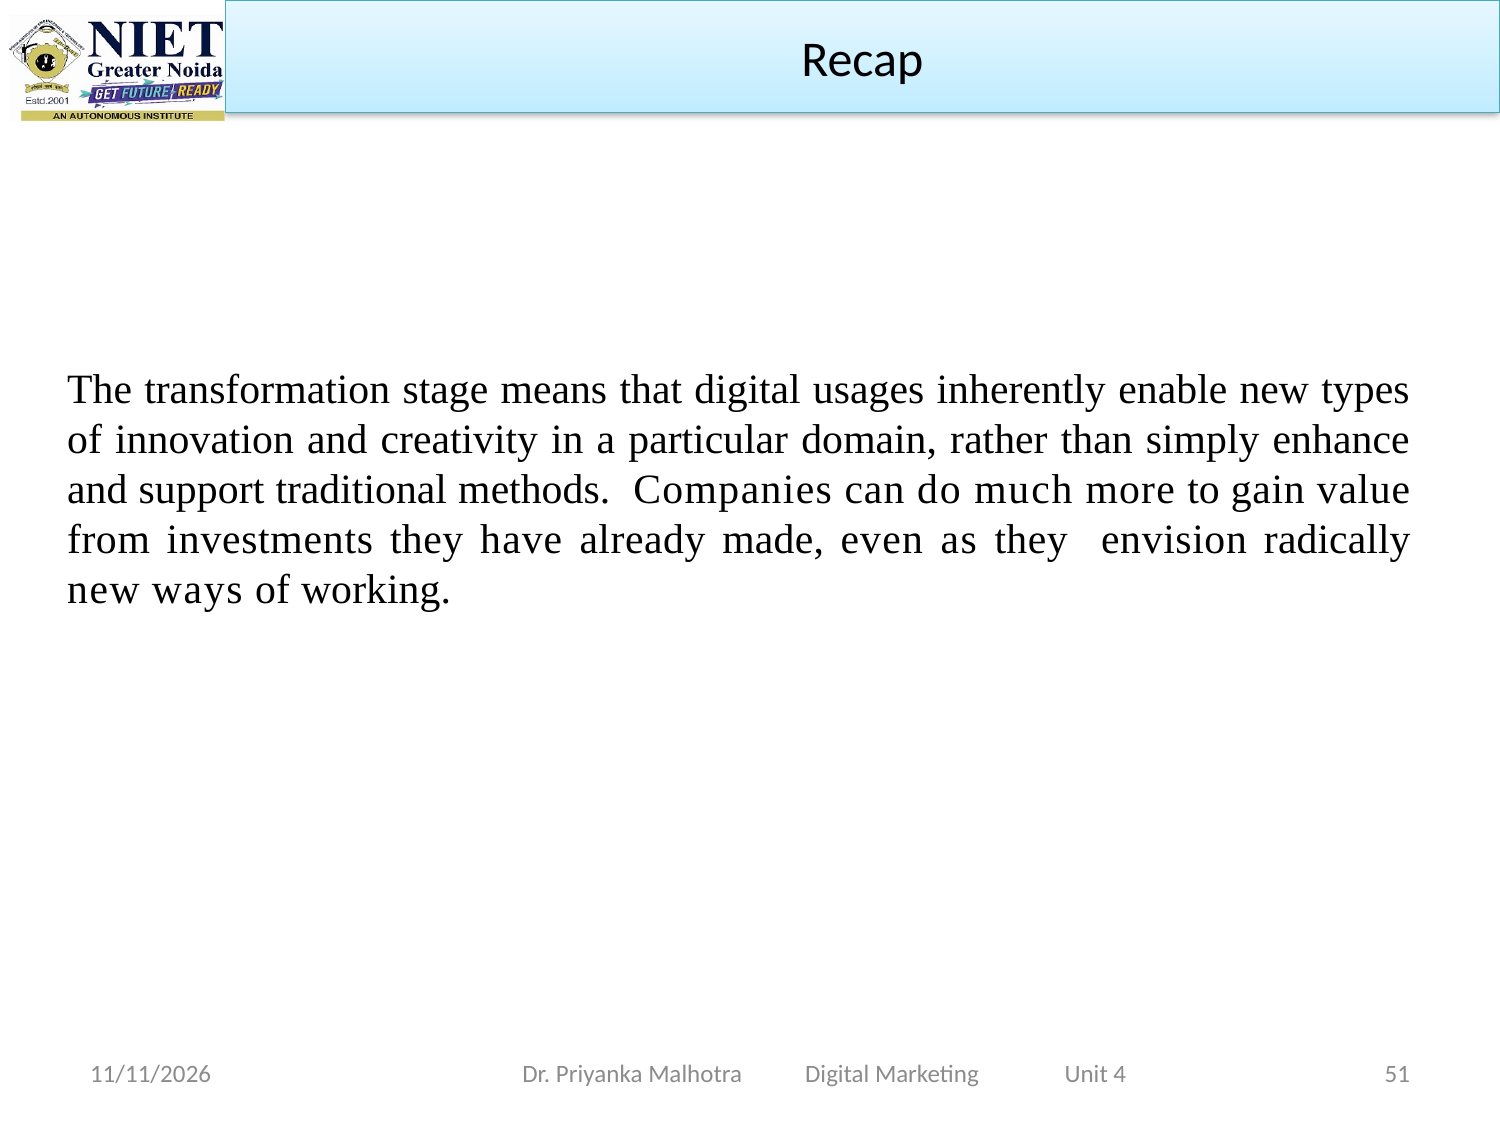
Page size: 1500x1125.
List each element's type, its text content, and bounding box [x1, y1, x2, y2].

picture [9, 0, 226, 151]
slide_number 51 [1074, 1042, 1425, 1103]
text_box Recap [226, 0, 1500, 113]
list The transformation stage means that digital usages inherently enable new types of innovation and creativity in a particular domain, rather than simply enhance and support traditional methods. Companies can do much more to gain value from investments they have already made, even as they envision radically new ways of working. [50, 237, 1463, 1005]
slide_number 28-May-24 [75, 1042, 412, 1103]
footer Dr. Priyanka Malhotra Digital Marketing Unit 4 [412, 1042, 1074, 1103]
